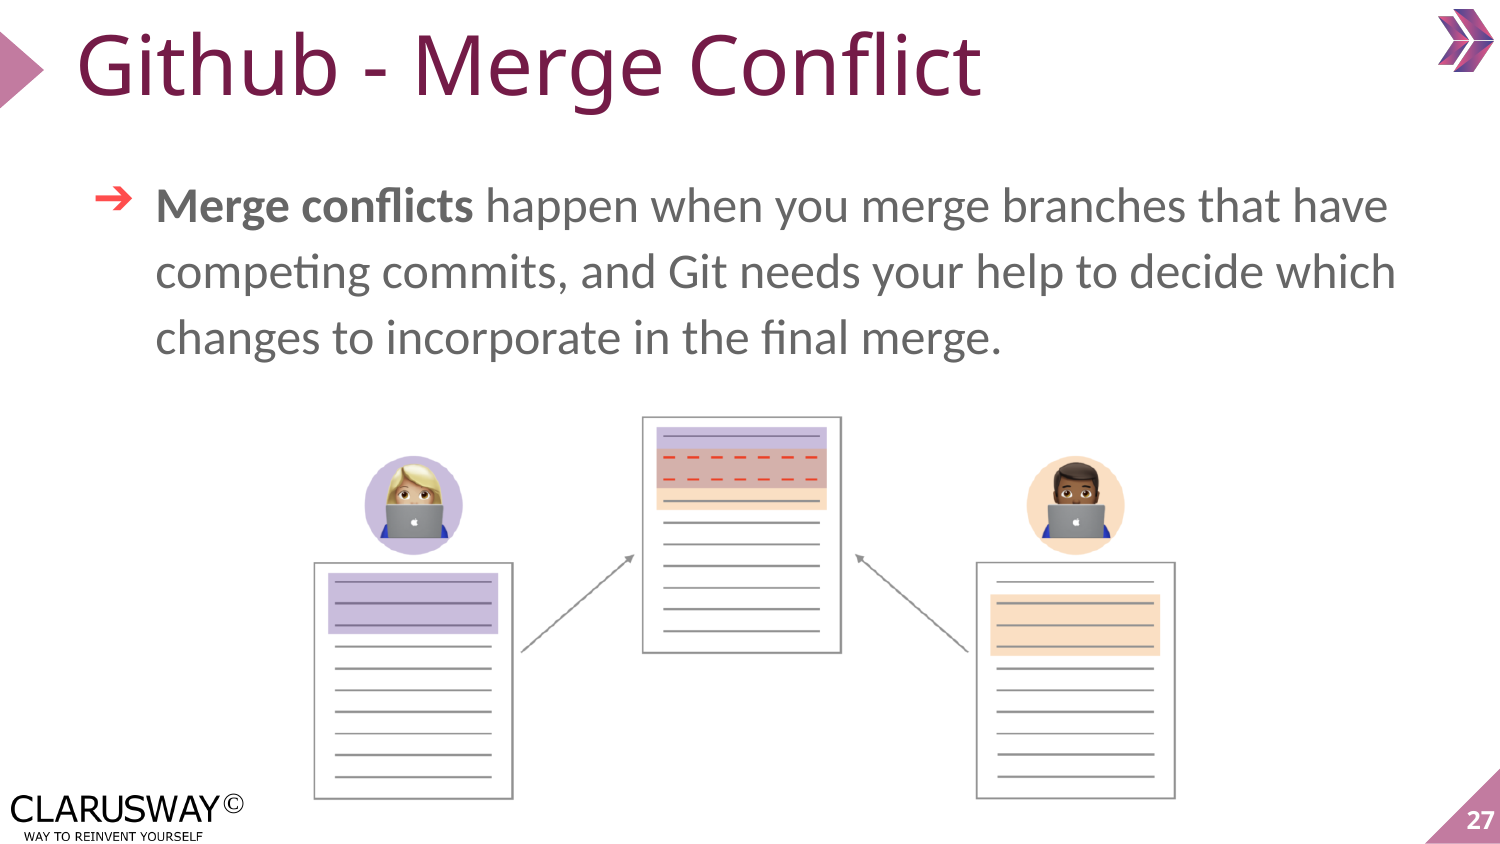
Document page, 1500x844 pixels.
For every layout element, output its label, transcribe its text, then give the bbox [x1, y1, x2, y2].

picture [302, 397, 1186, 810]
picture [1438, 9, 1494, 72]
picture [11, 795, 220, 841]
list Merge conflicts happen when you merge branches that have competing commits, and Git needs your help to decide which changes to incorporate in the final merge. [80, 166, 1408, 383]
slide_number 27 [1461, 809, 1496, 839]
title Github - Merge Conflict [75, 31, 1413, 133]
